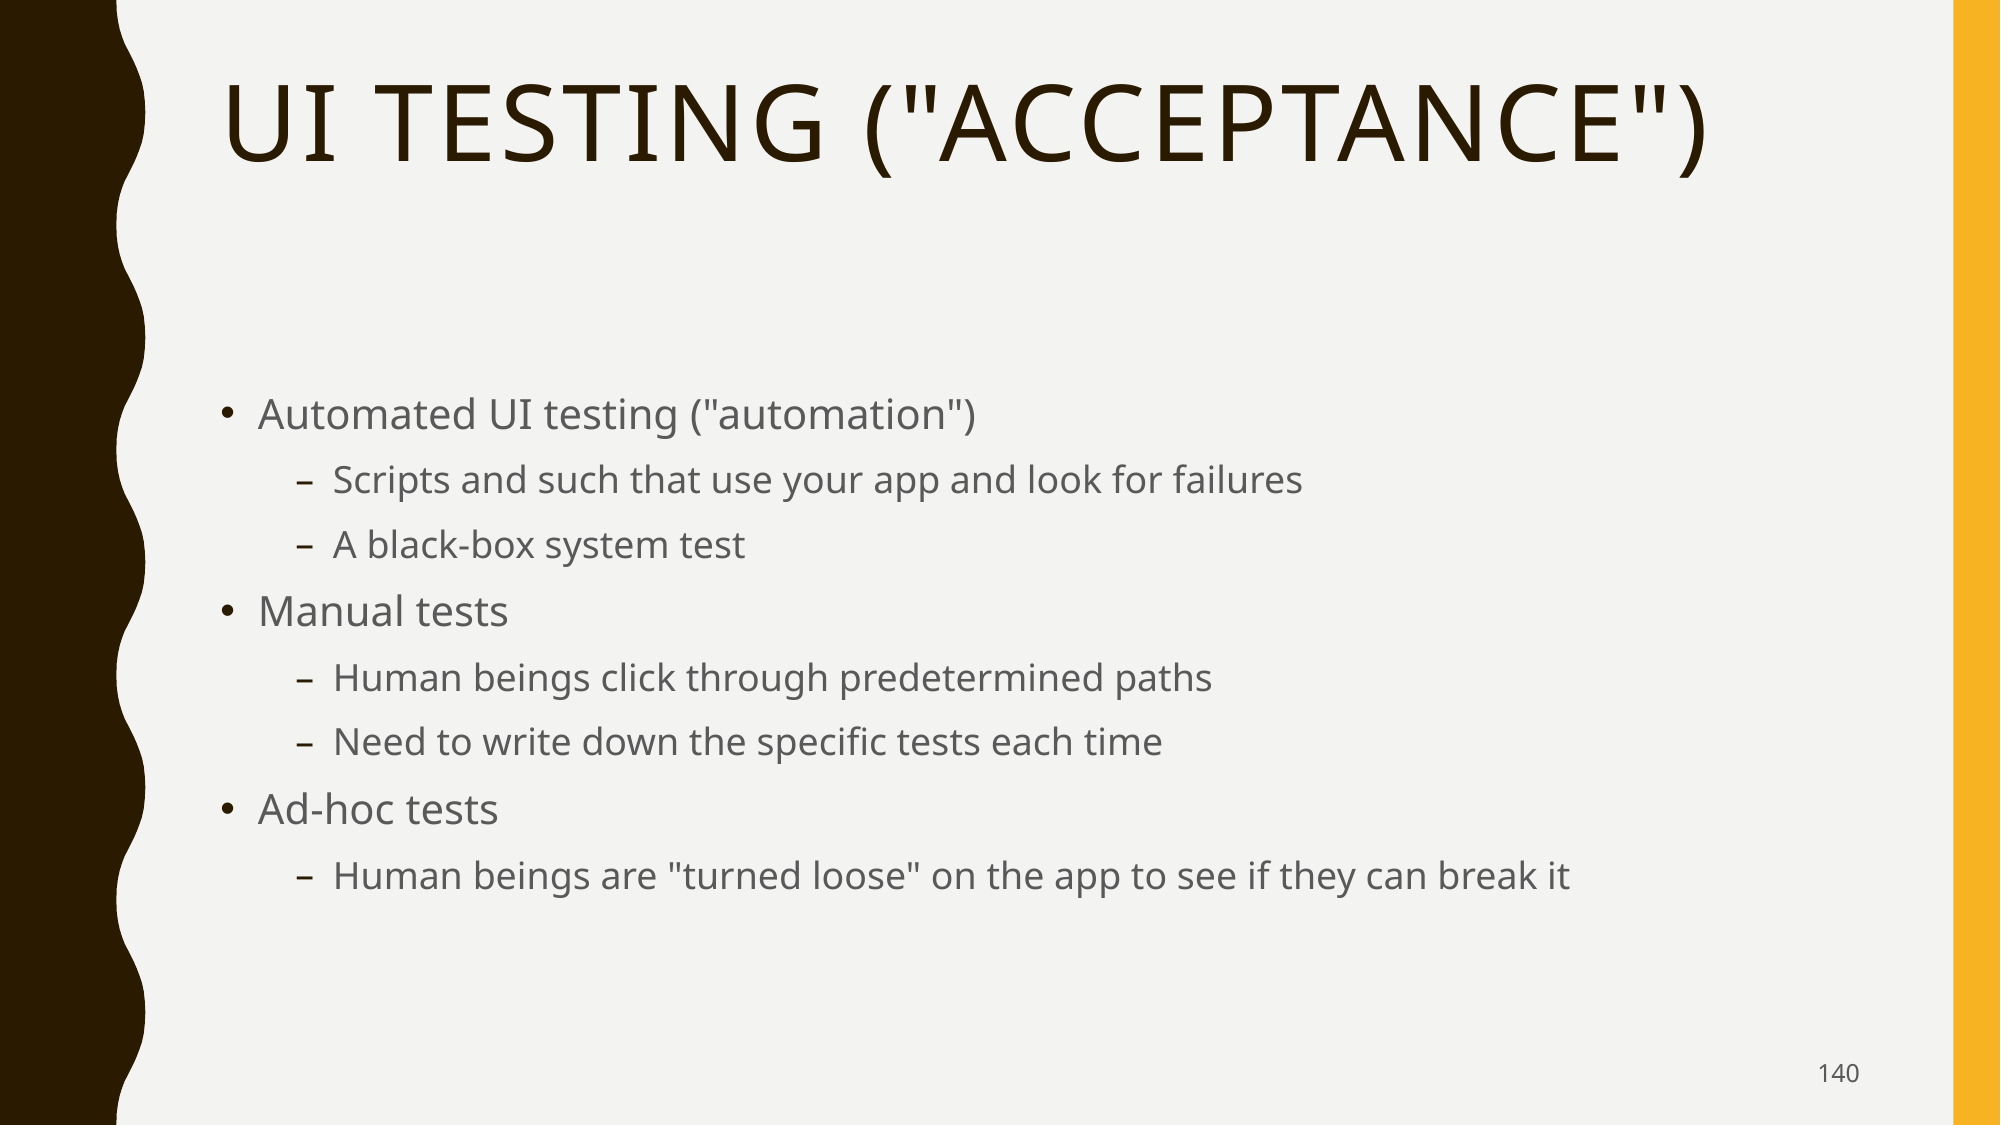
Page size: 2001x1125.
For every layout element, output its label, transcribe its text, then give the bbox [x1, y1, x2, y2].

title UI testing ("acceptance") [205, 62, 1875, 308]
slide_number 140 [1412, 1045, 1875, 1103]
list Automated UI testing ("automation") Scripts and such that use your app and look for failures A black-box system test Manual tests Human beings click through predetermined paths Need to write down the specific tests each time Ad-hoc tests Human beings are "turned loose" on the app to see if they can break it [205, 375, 1875, 965]
